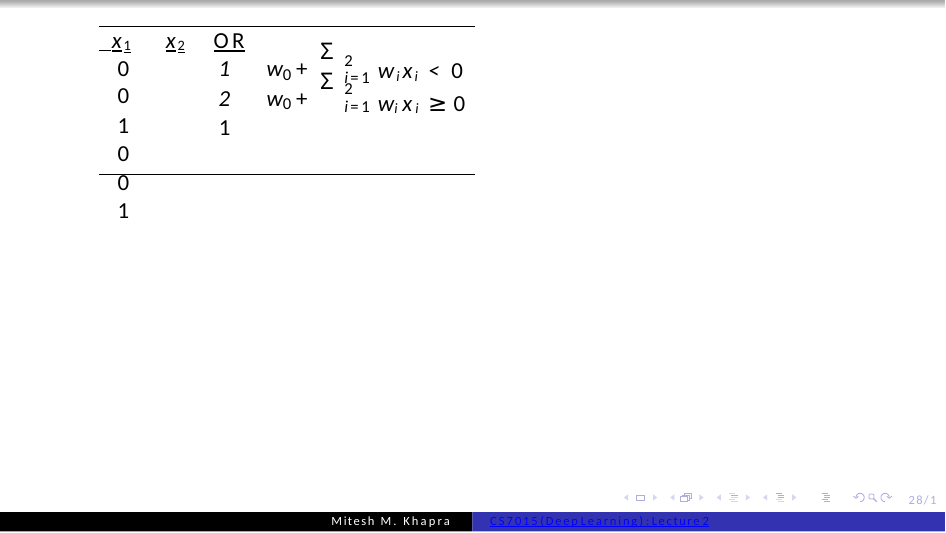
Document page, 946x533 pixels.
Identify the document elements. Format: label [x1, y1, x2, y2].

text_box [906, 493, 942, 508]
text_box [0, 511, 946, 532]
picture [0, 0, 945, 8]
text_box [93, 21, 482, 223]
